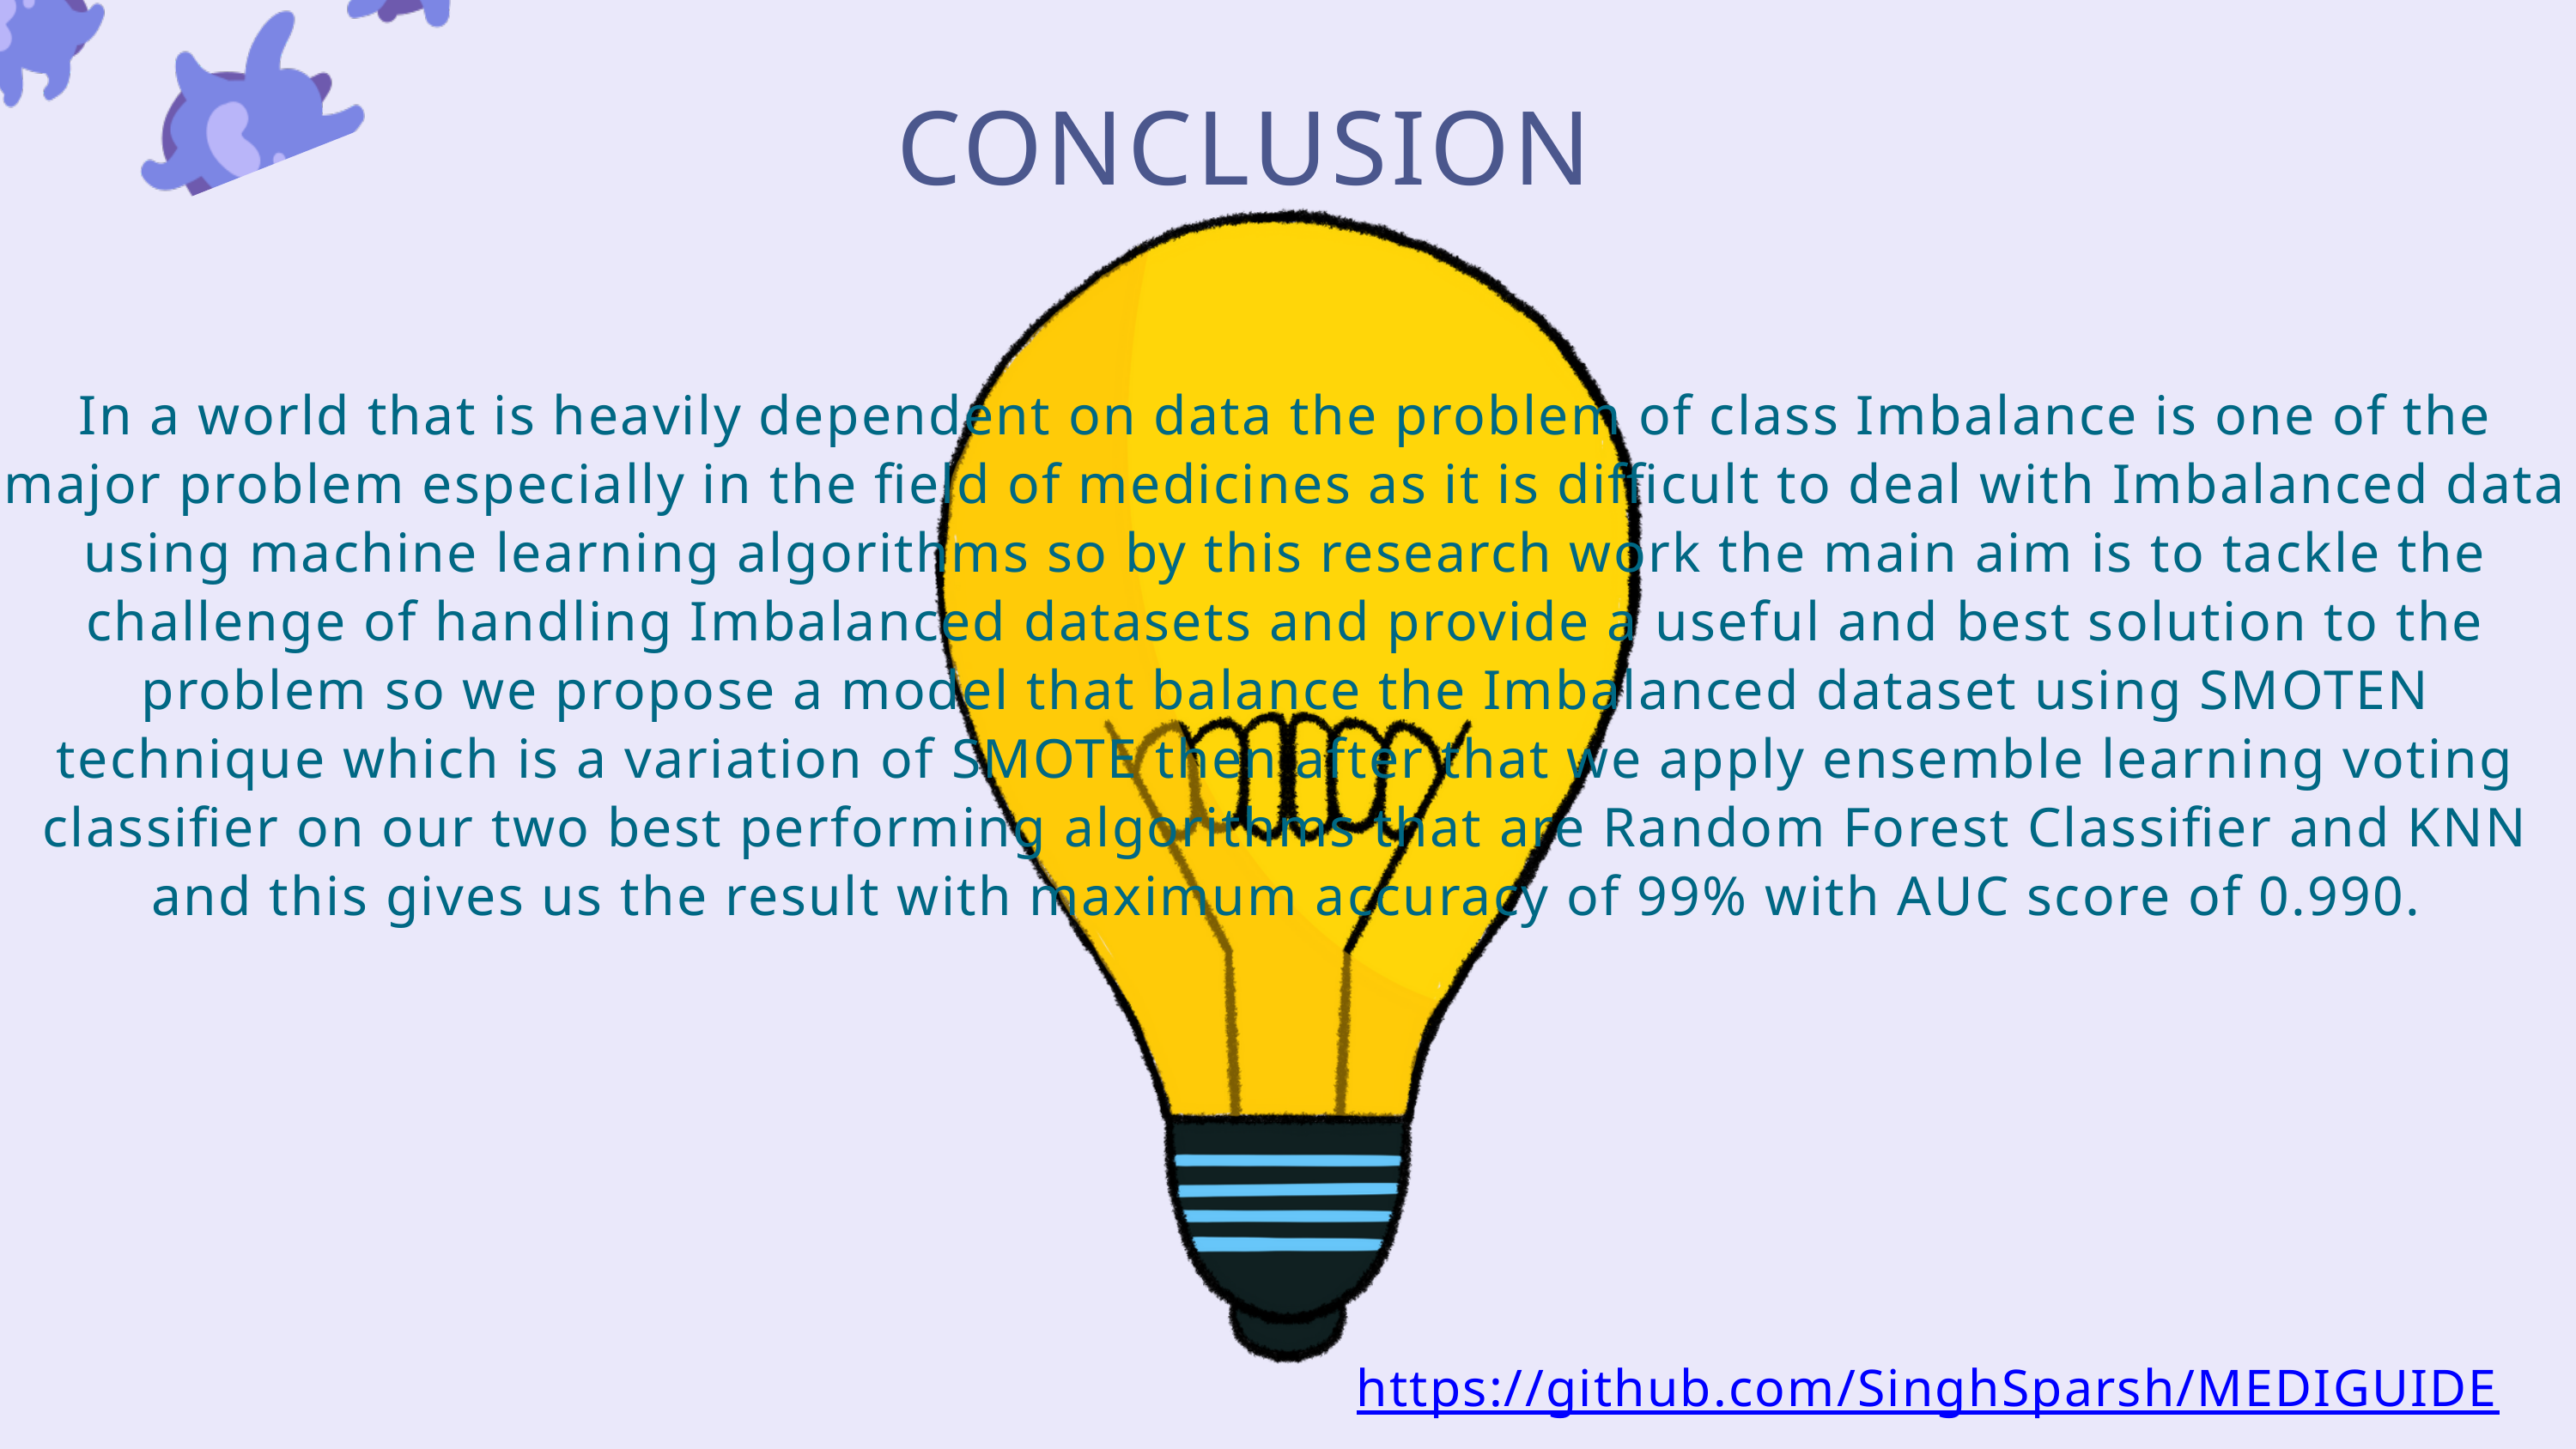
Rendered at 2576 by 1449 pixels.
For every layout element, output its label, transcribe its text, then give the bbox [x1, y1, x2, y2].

text_box In a world that is heavily dependent on data the problem of class Imbalance is one of the major problem especially in the field of medicines as it is difficult to deal with Imbalanced data using machine learning algorithms so by this research work the main aim is to tackle the challenge of handling Imbalanced datasets and provide a useful and best solution to the problem so we propose a model that balance the Imbalanced dataset using SMOTEN technique which is a variation of SMOTE then after that we apply ensemble learning voting classifier on our two best performing algorithms that are Random Forest Classifier and KNN and this gives us the result with maximum accuracy of 99% with AUC score of 0.990. [0, 376, 2576, 995]
text_box [933, 206, 1643, 376]
text_box https://github.com/SinghSparsh/MEDIGUIDE [1261, 1360, 2576, 1426]
text_box [0, 0, 488, 249]
text_box CONCLUSION [561, 75, 1928, 206]
text_box [933, 995, 1643, 1366]
